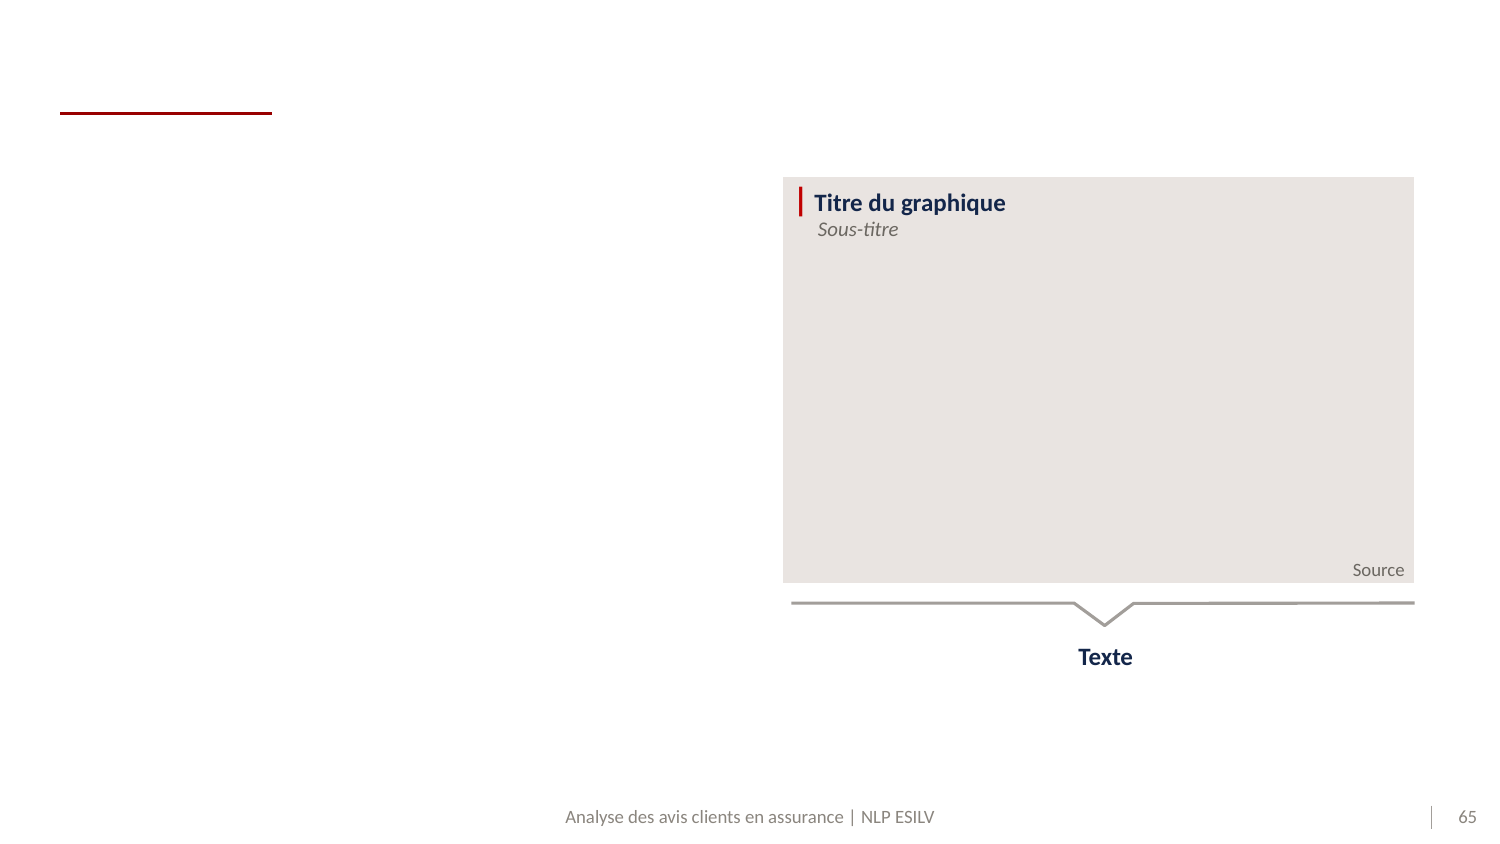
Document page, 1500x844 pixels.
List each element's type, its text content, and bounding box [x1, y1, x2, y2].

text_box | Titre du graphique Sous-titre [782, 176, 1415, 555]
text_box Source [782, 555, 1415, 585]
text_box Texte [791, 637, 1415, 705]
text_box [791, 603, 1415, 626]
